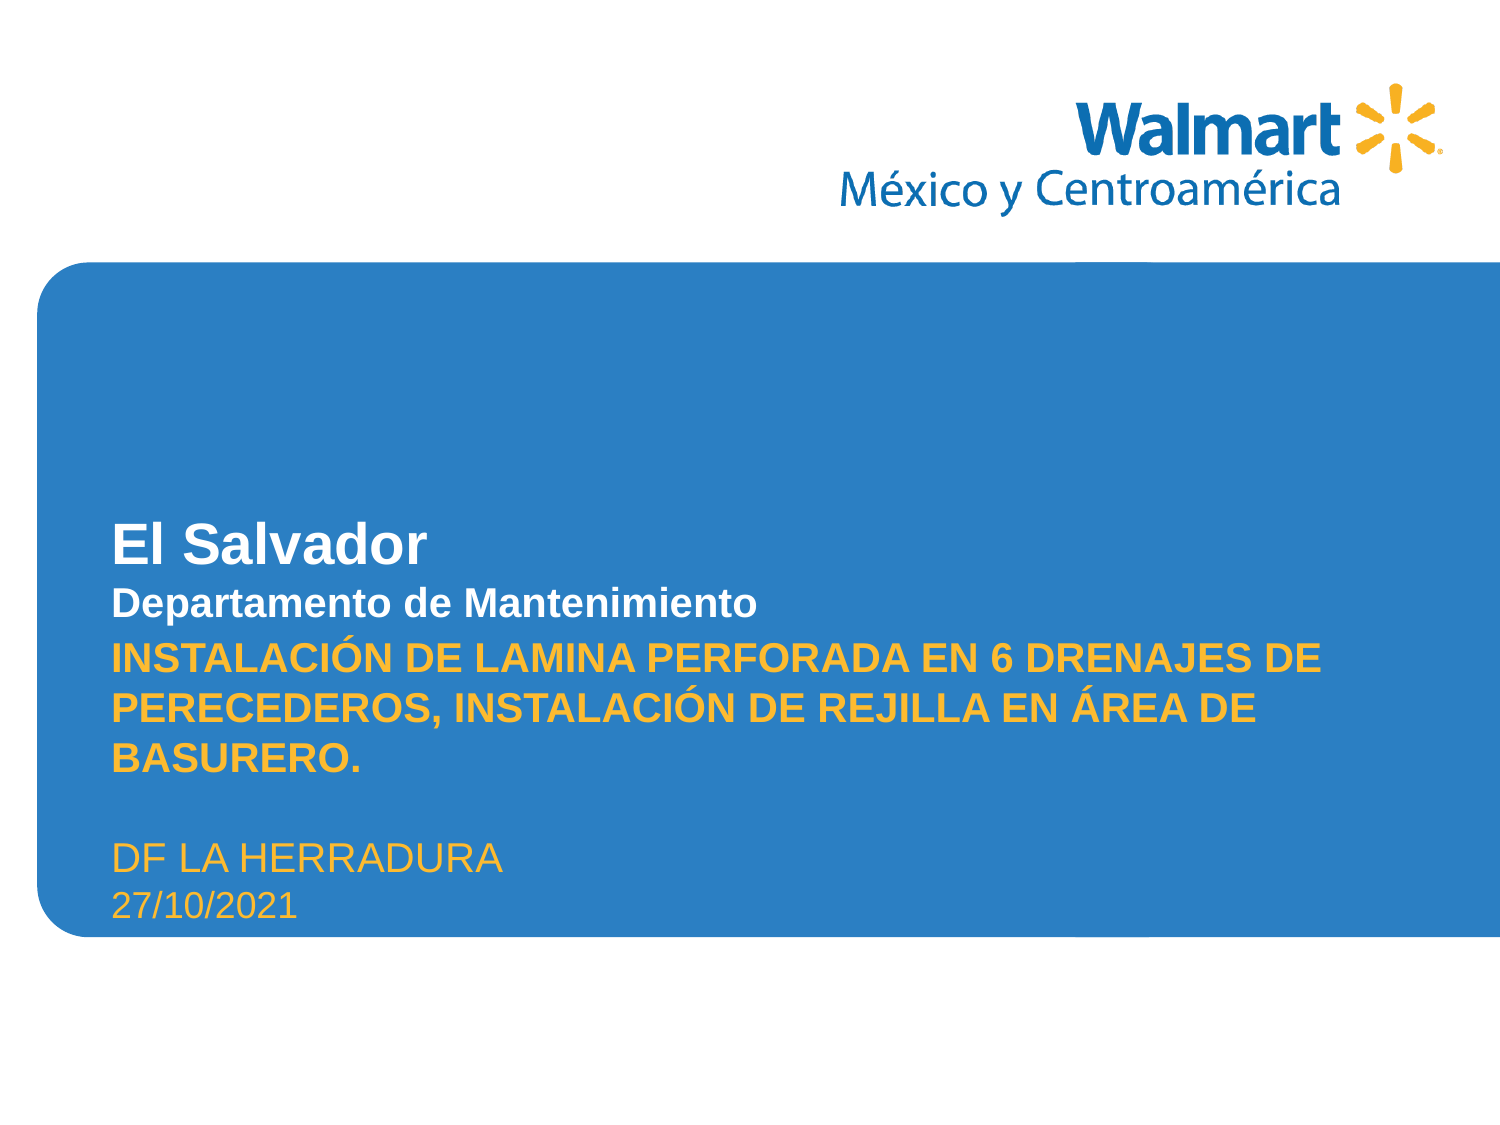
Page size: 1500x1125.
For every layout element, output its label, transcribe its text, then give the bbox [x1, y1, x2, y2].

subtitle INSTALACIÓN DE LAMINA PERFORADA EN 6 DRENAJES DE PERECEDEROS, INSTALACIÓN DE REJILLA EN ÁREA DE BASURERO. DF LA HERRADURA 27/10/2021 [110, 490, 1451, 779]
picture [841, 83, 1443, 217]
